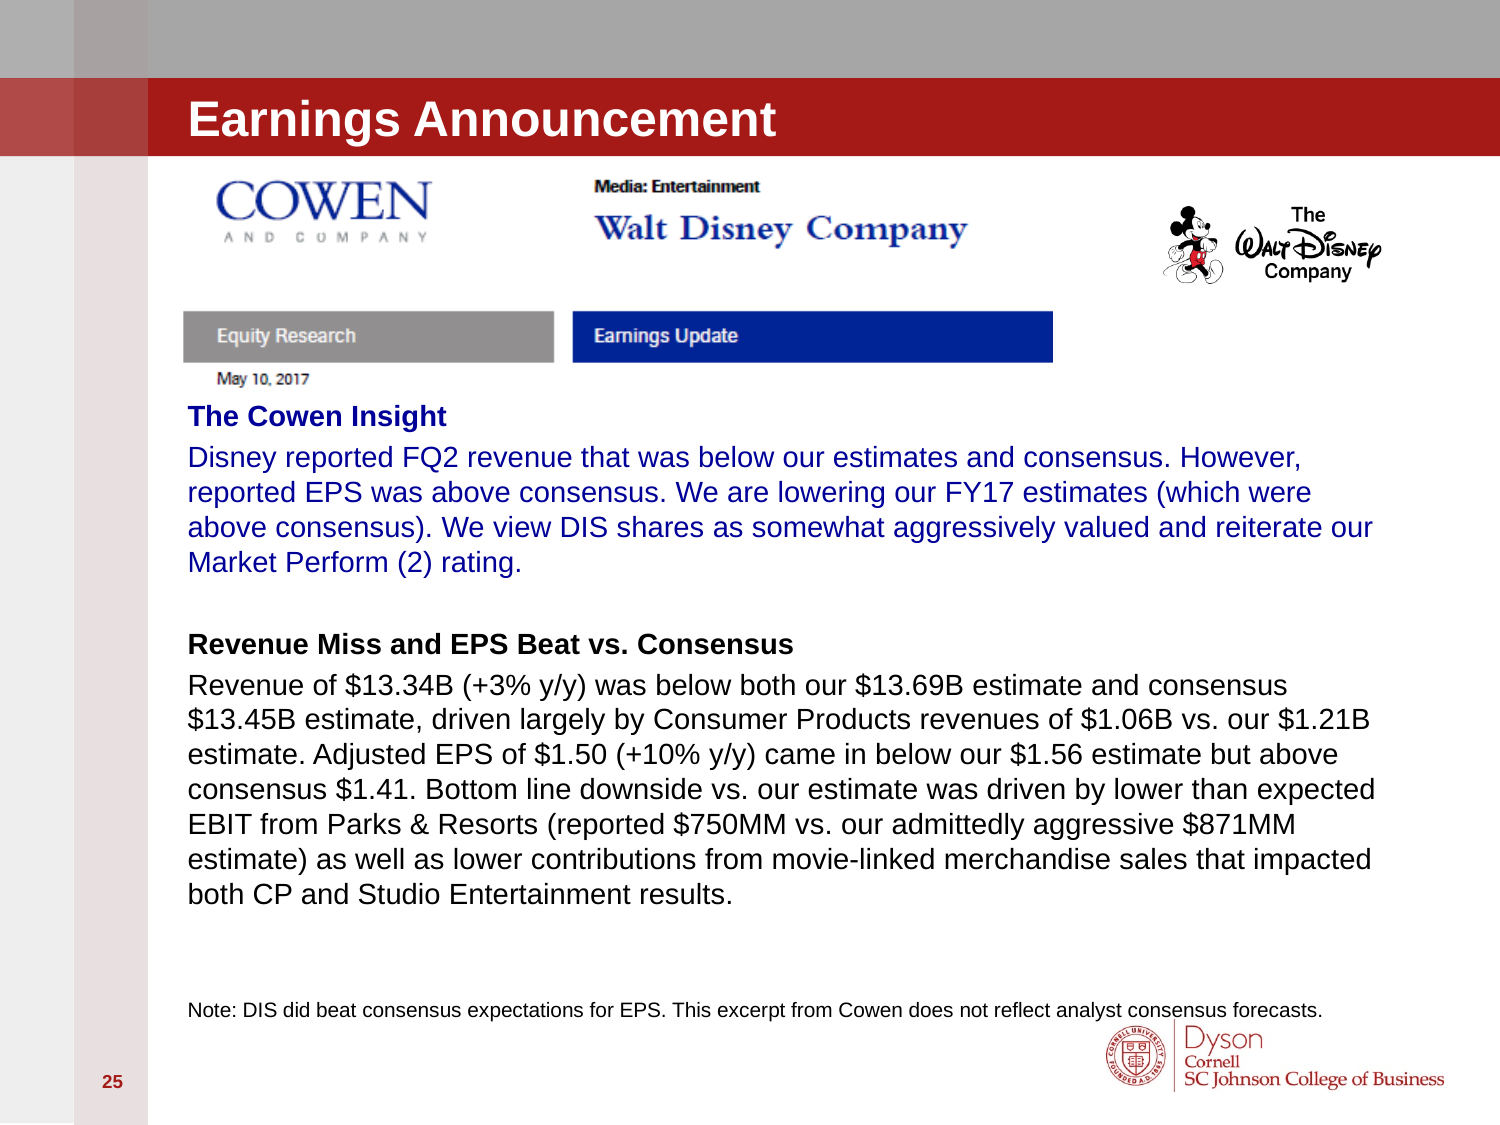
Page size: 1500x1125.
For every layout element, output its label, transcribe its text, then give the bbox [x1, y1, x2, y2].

slide_number 25 [74, 1062, 151, 1125]
title Earnings Announcement [187, 46, 1425, 147]
picture [1152, 159, 1388, 328]
picture [1106, 1019, 1444, 1092]
text_box The Cowen Insight Disney reported FQ2 revenue that was below our estimates and consensus. However, reported EPS was above consensus. We are lowering our FY17 estimates (which were above consensus). We view DIS shares as somewhat aggressively valued and reiterate our Market Perform (2) rating. Revenue Miss and EPS Beat vs. Consensus Revenue of $13.34B (+3% y/y) was below both our $13.69B estimate and consensus $13.45B estimate, driven largely by Consumer Products revenues of $1.06B vs. our $1.21B estimate. Adjusted EPS of $1.50 (+10% y/y) came in below our $1.56 estimate but above consensus $1.41. Bottom line downside vs. our estimate was driven by lower than expected EBIT from Parks & Resorts (reported $750MM vs. our admittedly aggressive $871MM estimate) as well as lower contributions from movie-linked merchandise sales that impacted both CP and Studio Entertainment results. Note: DIS did beat consensus expectations for EPS. This excerpt from Cowen does not reflect analyst consensus forecasts. Is this release good news or bad news for Disney? How should the market respond to this disclosure? [187, 397, 1388, 1038]
picture [182, 167, 1053, 398]
